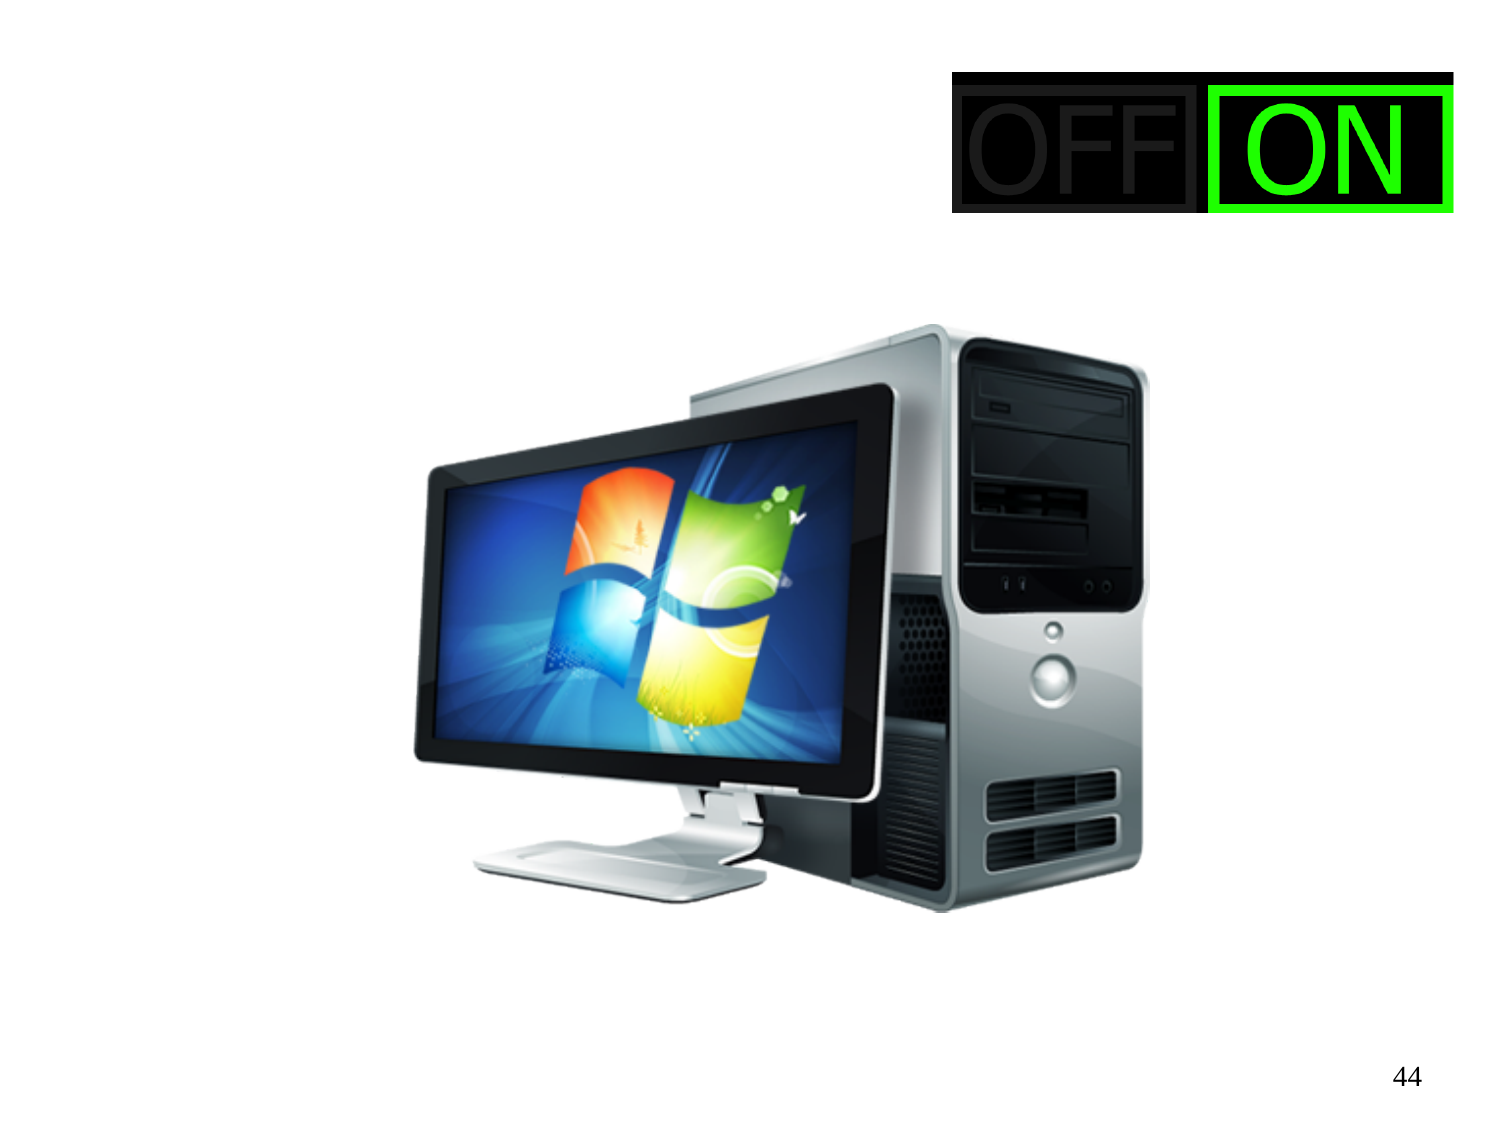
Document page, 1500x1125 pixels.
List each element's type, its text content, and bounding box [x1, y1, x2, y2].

picture [952, 72, 1454, 213]
picture [413, 324, 1151, 913]
slide_number 44 [1311, 1049, 1438, 1125]
